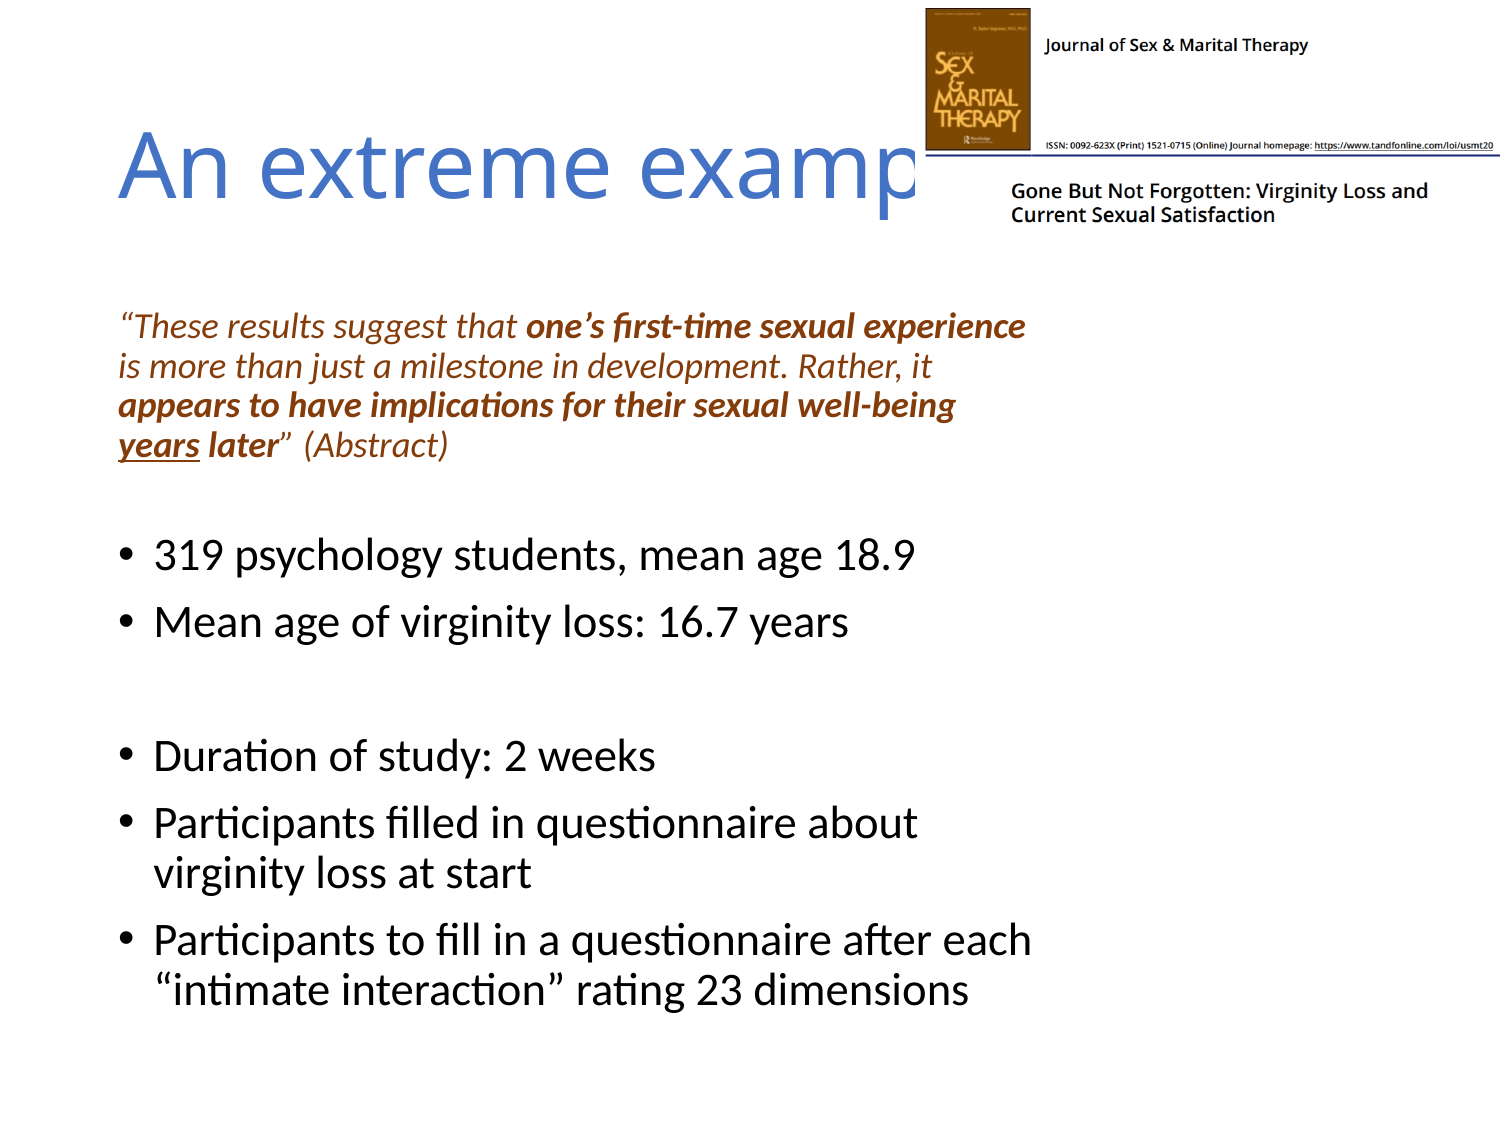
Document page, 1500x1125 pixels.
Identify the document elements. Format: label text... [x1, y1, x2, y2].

title An extreme example [103, 59, 1397, 278]
picture [915, 0, 1500, 237]
list “These results suggest that one’s first-time sexual experience is more than just a milestone in development. Rather, it appears to have implications for their sexual well-being years later” (Abstract) 319 psychology students, mean age 18.9 Mean age of virginity loss: 16.7 years Duration of study: 2 weeks Participants filled in questionnaire about virginity loss at start Participants to fill in a questionnaire after each “intimate interaction” rating 23 dimensions [103, 299, 1050, 1079]
